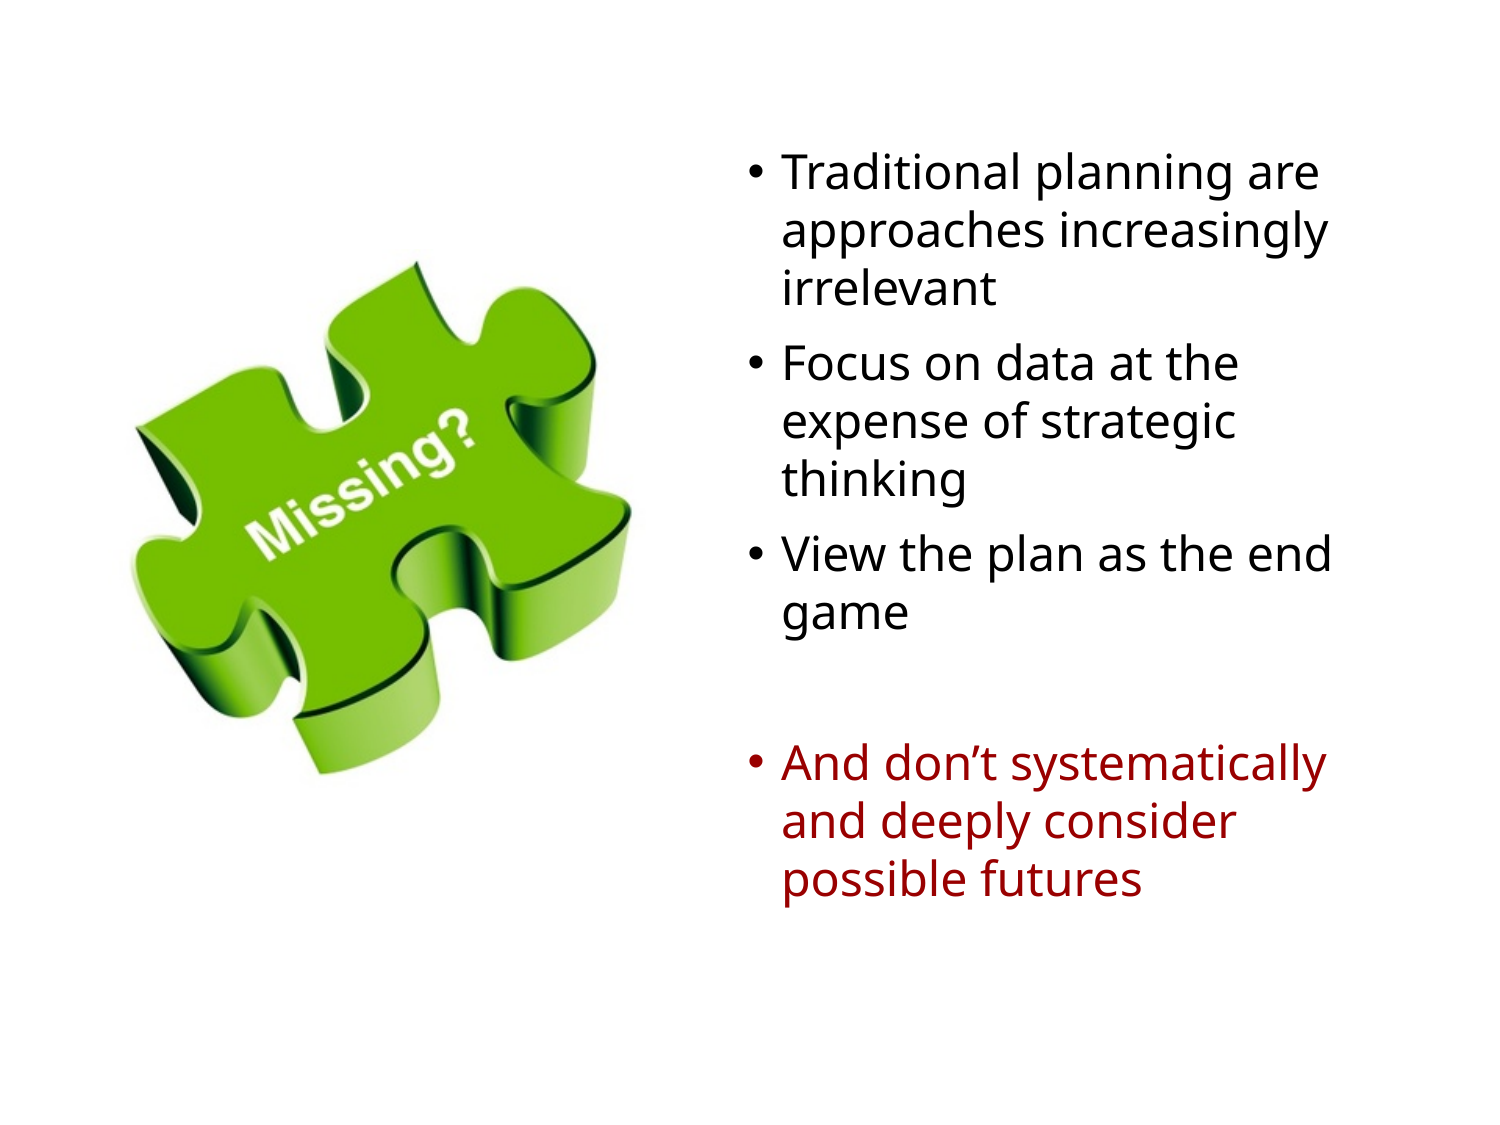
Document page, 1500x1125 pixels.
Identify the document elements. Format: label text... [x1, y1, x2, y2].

list Traditional planning are approaches increasingly irrelevant Focus on data at the expense of strategic thinking View the plan as the end game And don’t systematically and deeply consider possible futures [732, 134, 1352, 981]
picture [108, 249, 649, 791]
